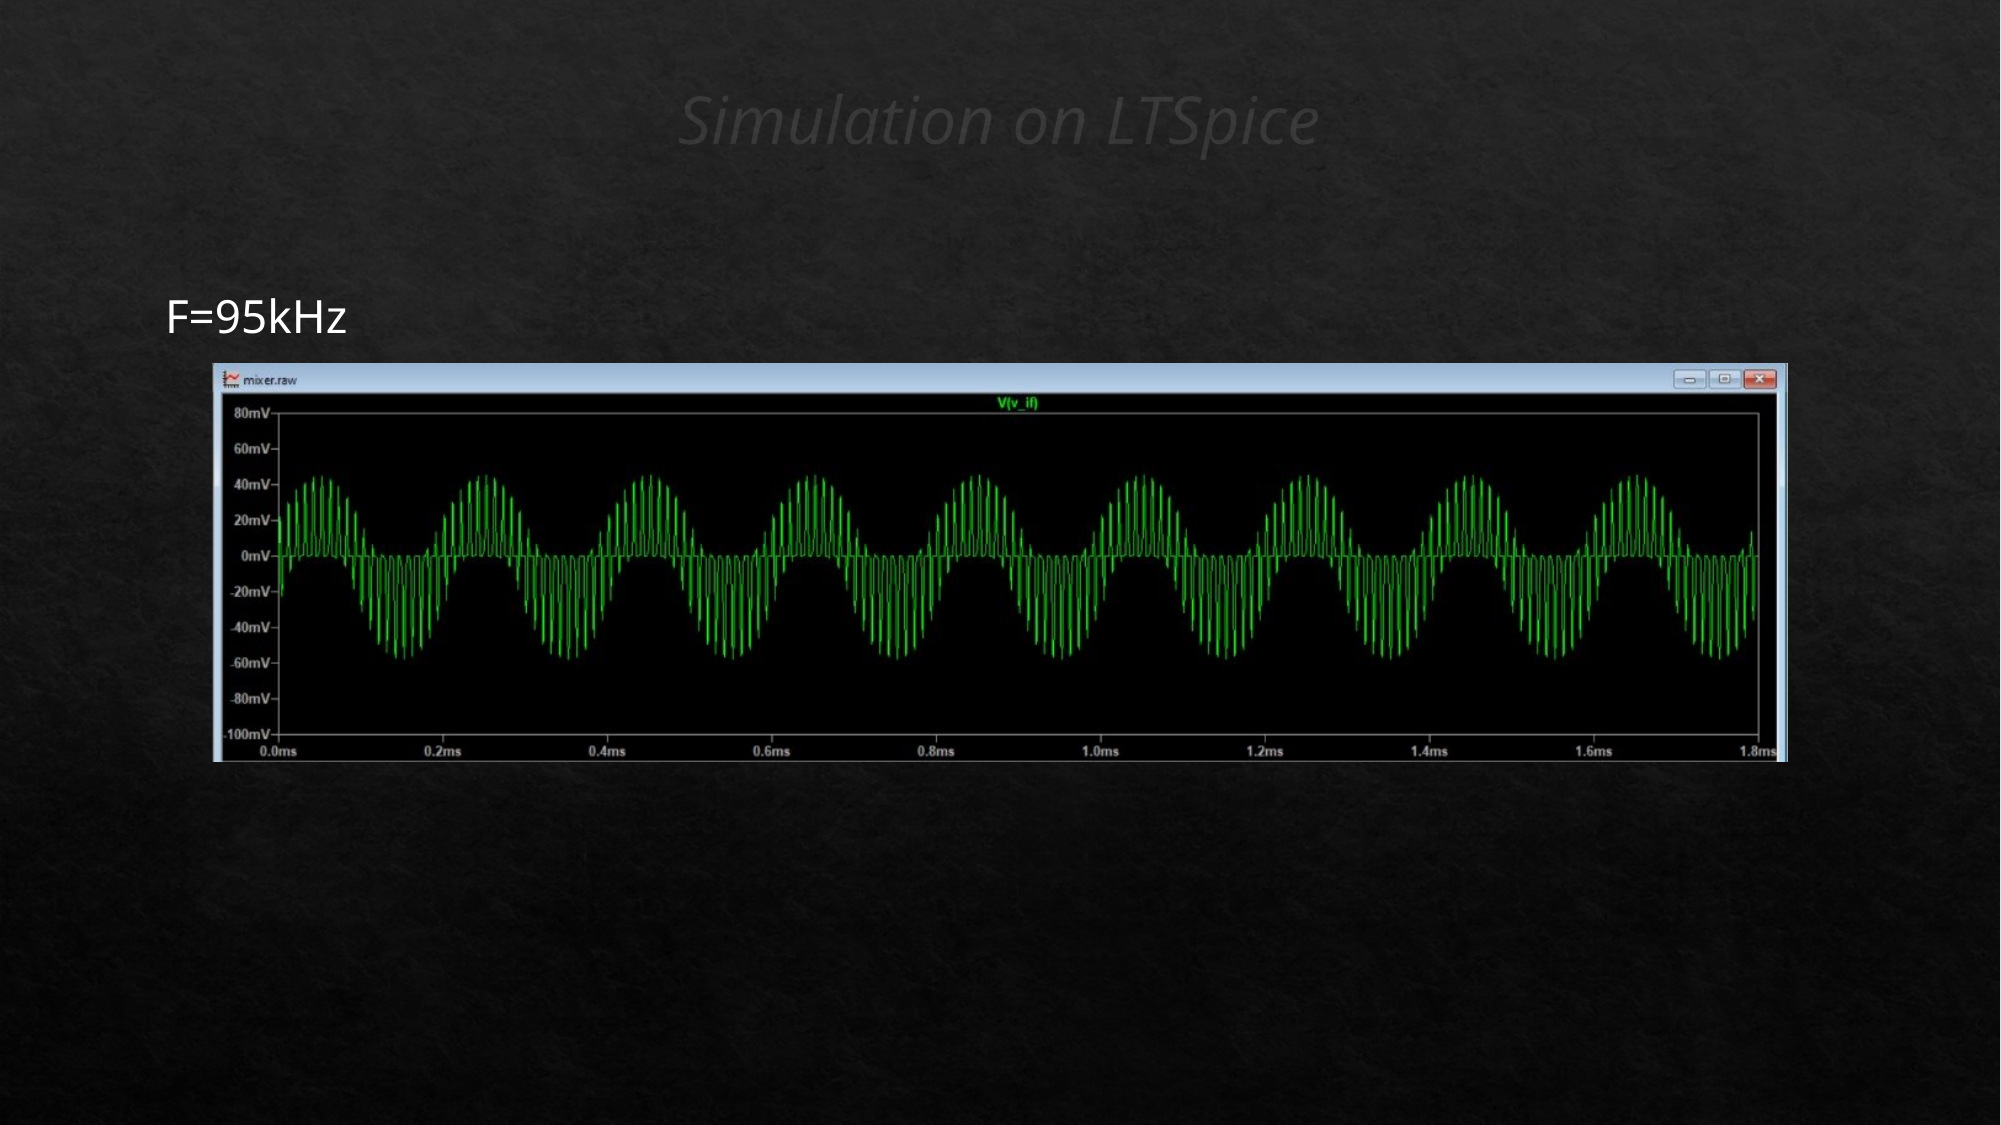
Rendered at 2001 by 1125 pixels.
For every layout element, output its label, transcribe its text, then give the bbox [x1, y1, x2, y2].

title Simulation on LTSpice [149, 79, 1849, 167]
text_box F=95kHz​ [149, 280, 600, 351]
picture [212, 363, 1788, 762]
